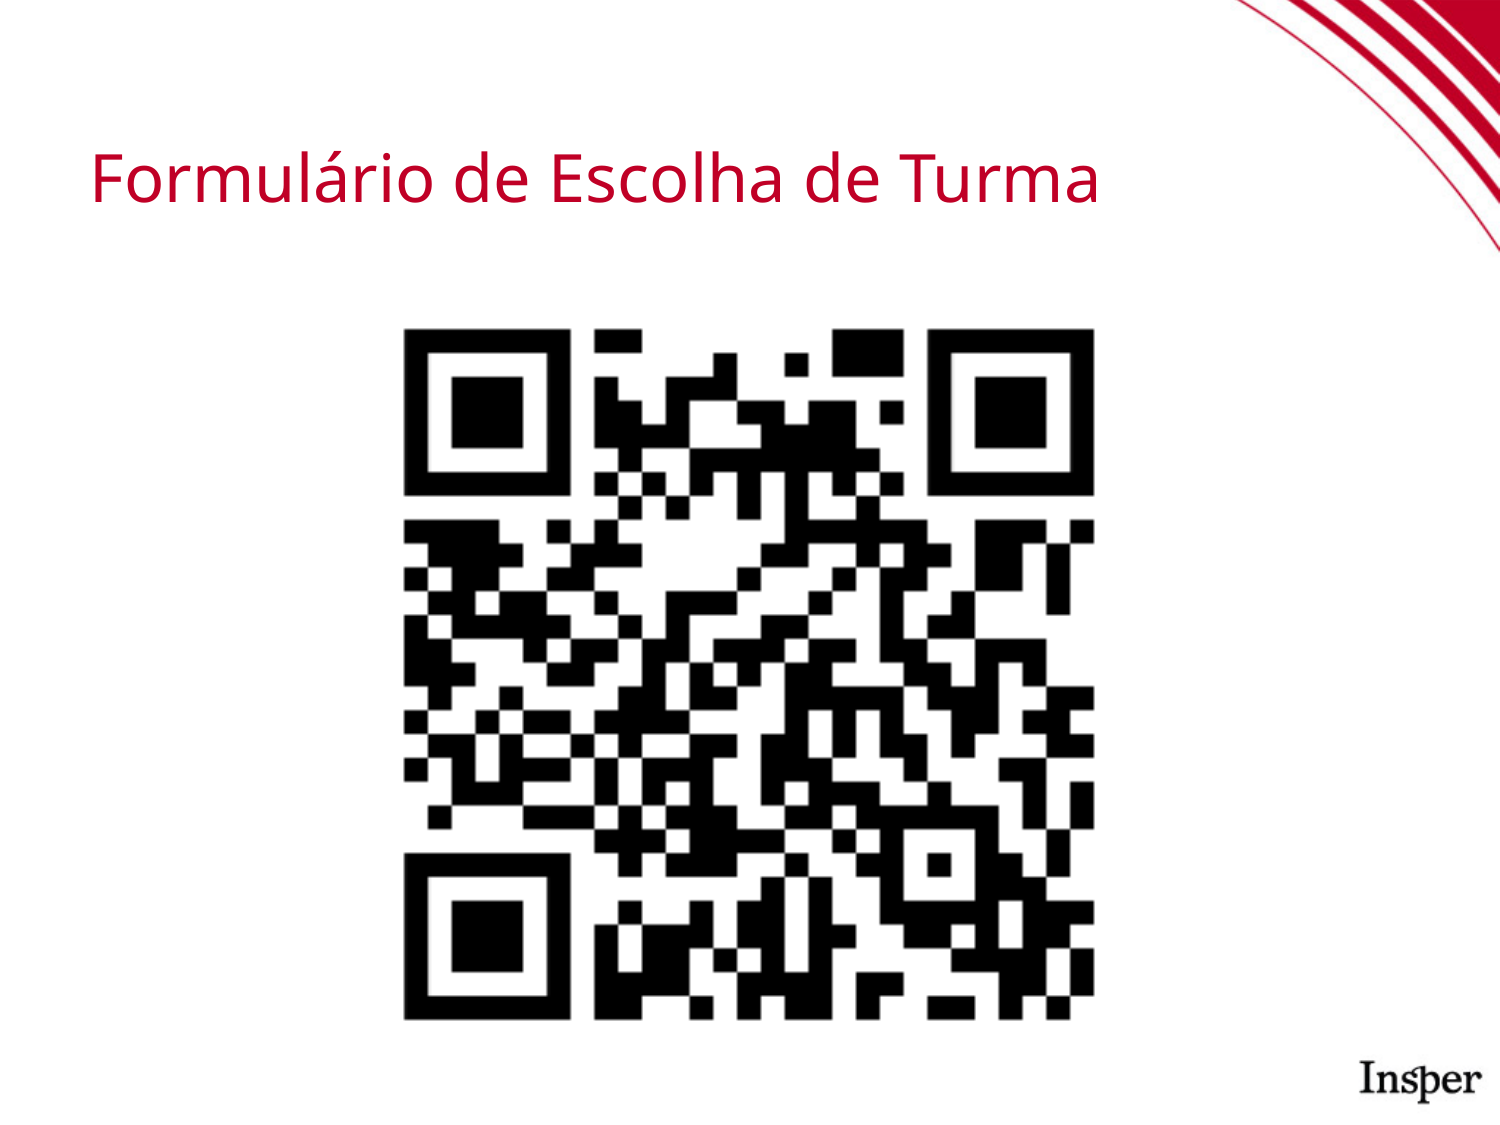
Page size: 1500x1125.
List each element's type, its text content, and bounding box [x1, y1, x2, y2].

title Formulário de Escolha de Turma [75, 128, 1425, 230]
picture [0, 0, 1500, 1125]
